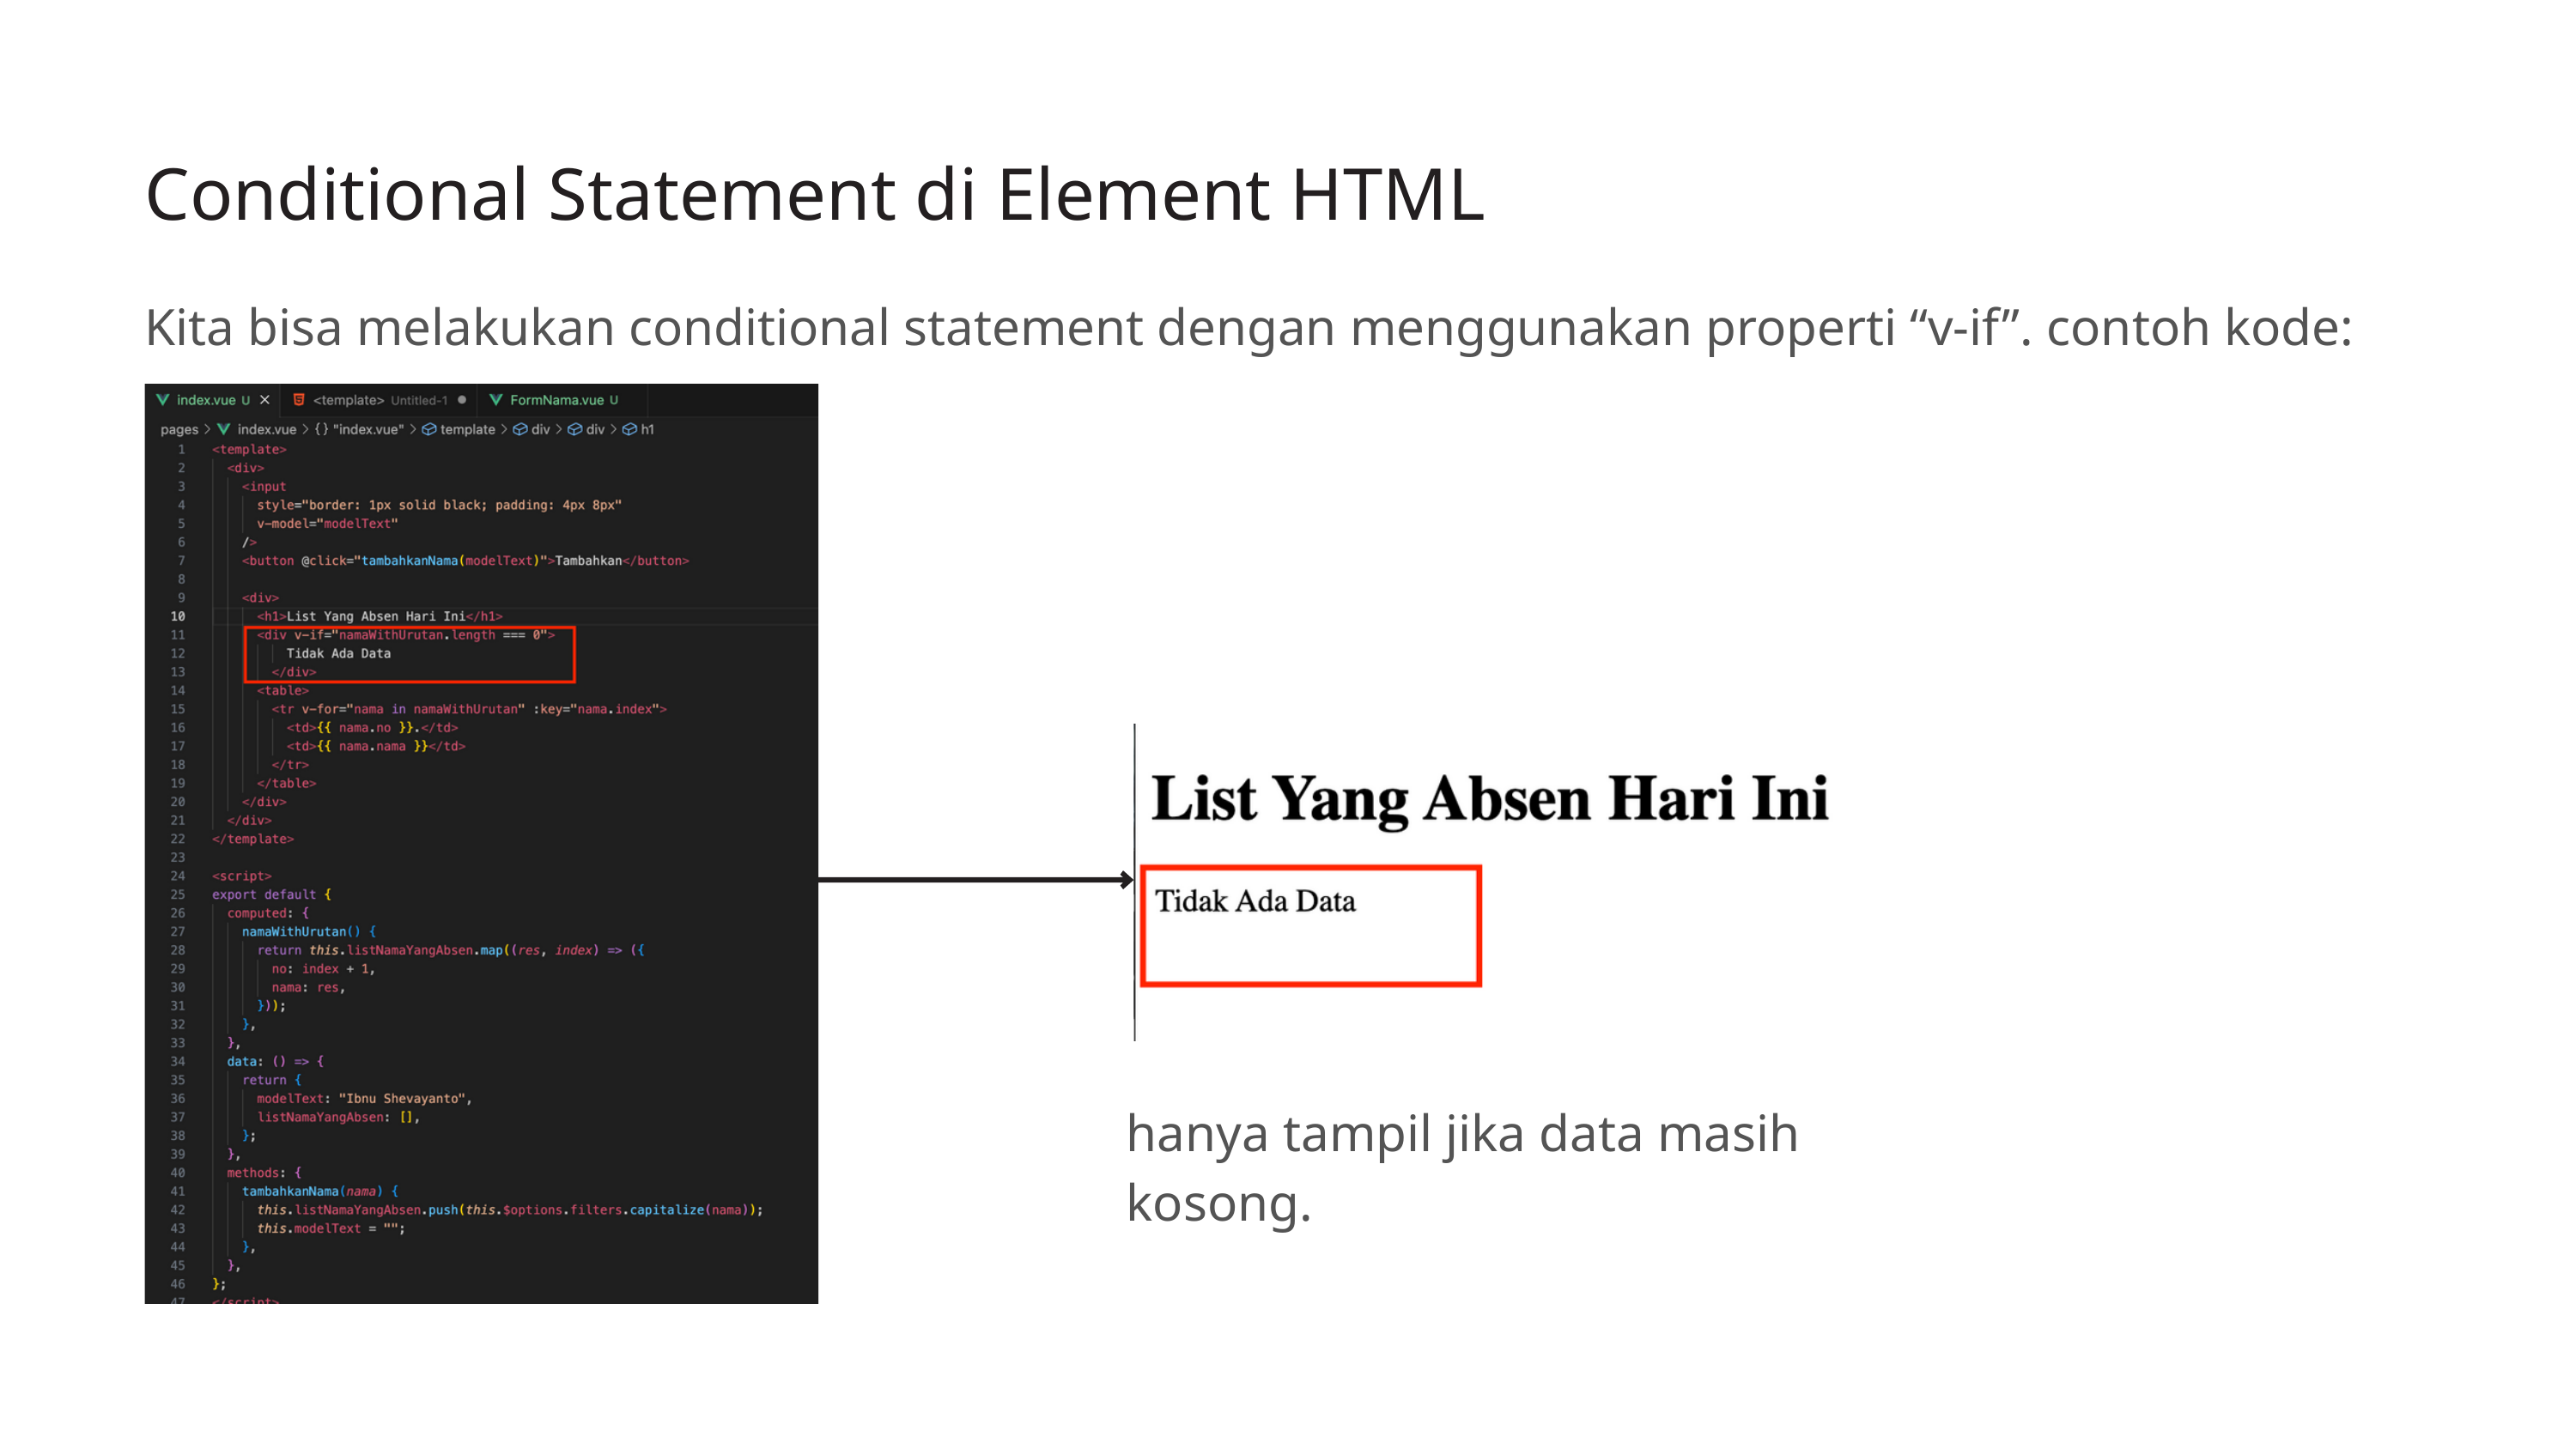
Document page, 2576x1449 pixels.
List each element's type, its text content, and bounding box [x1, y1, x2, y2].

text_box hanya tampil jika data masih kosong. [1126, 1091, 1988, 1232]
text_box Kita bisa melakukan conditional statement dengan menggunakan properti “v-if”. contoh kode: [144, 285, 2432, 356]
text_box [1133, 724, 1981, 1041]
text_box [144, 384, 819, 1304]
text_box Conditional Statement di Element HTML [144, 134, 2349, 234]
